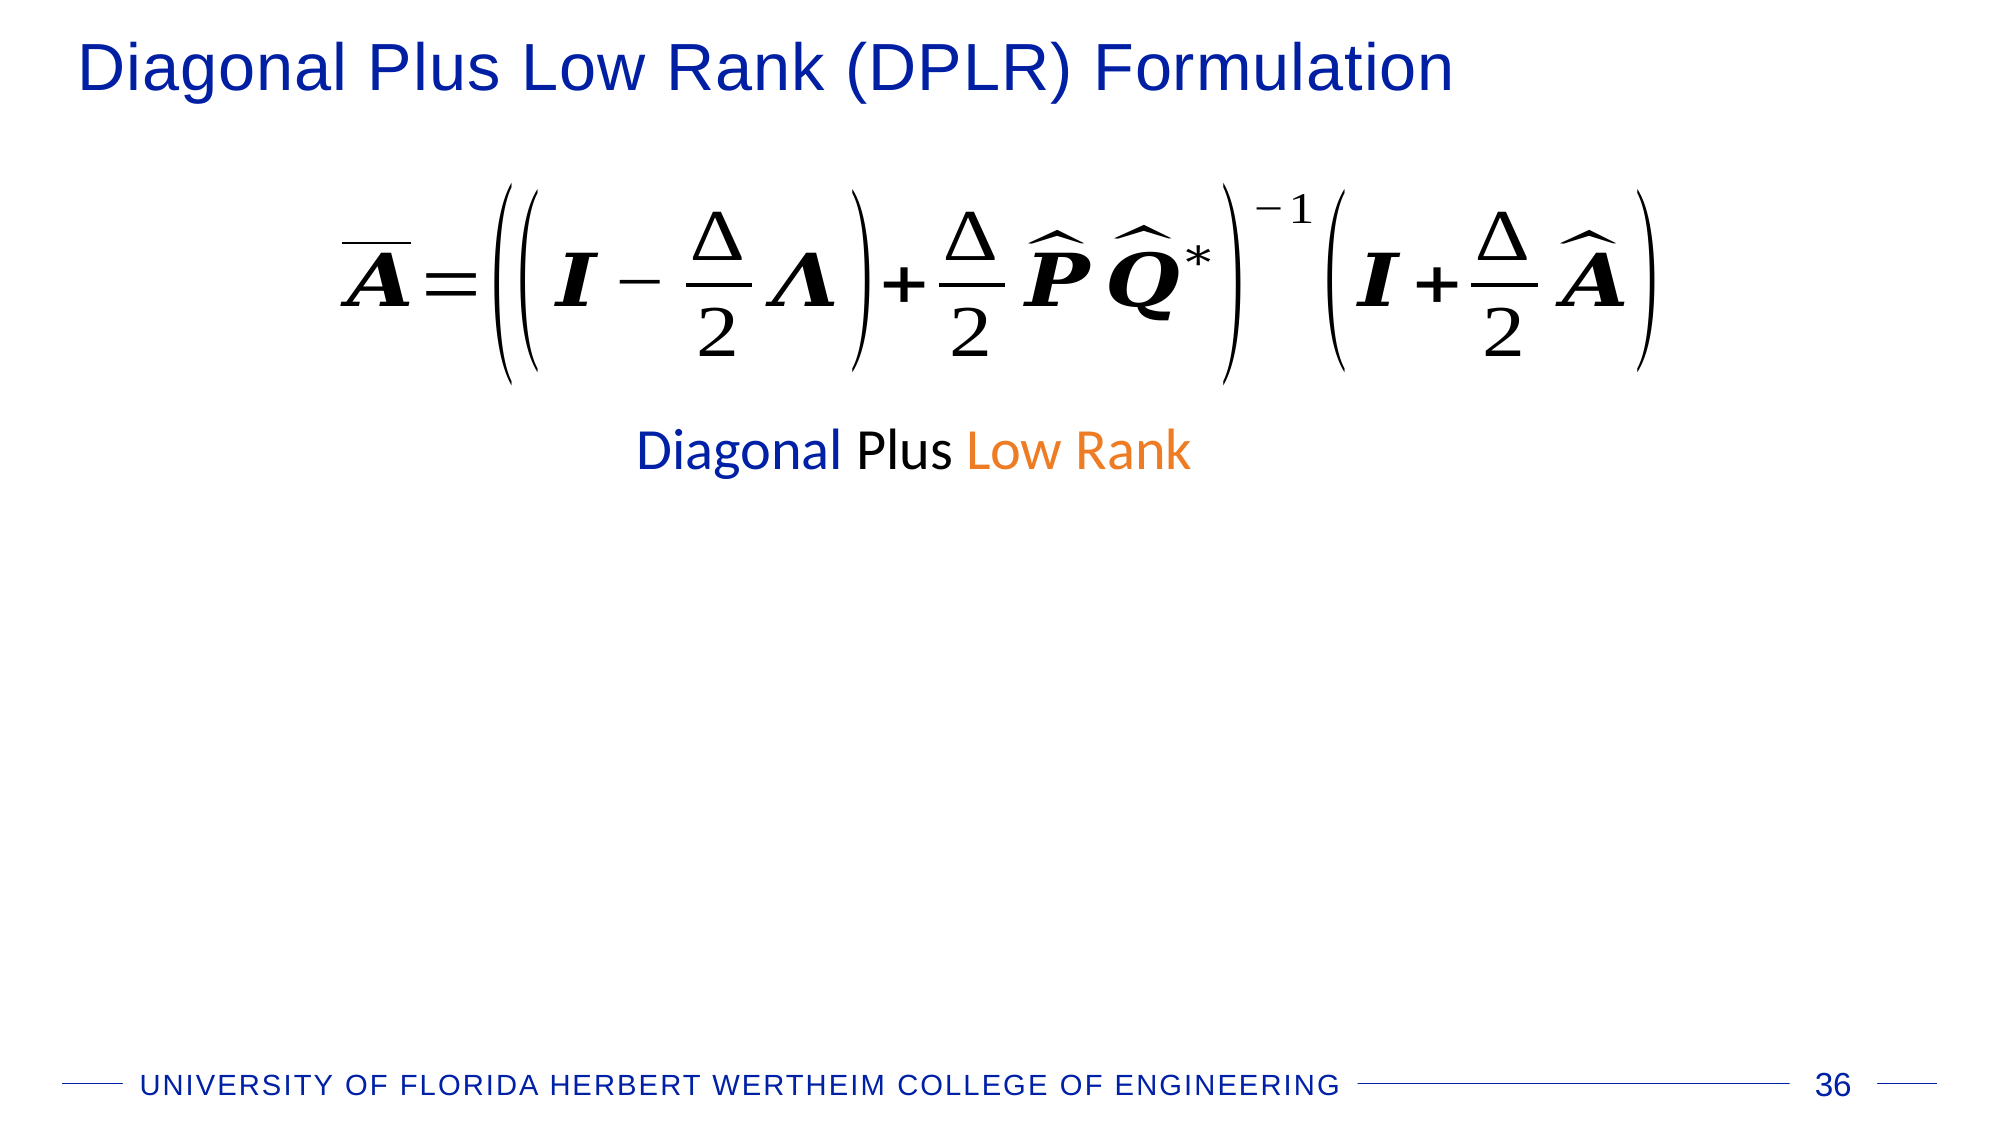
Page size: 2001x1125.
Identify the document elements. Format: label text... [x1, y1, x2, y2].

text_box Diagonal Plus Low Rank [621, 403, 1378, 489]
title Diagonal Plus Low Rank (DPLR) Formulation [62, 0, 1938, 139]
footer UNIVERSITY OF FLORIDA HERBERT WERTHEIM COLLEGE OF ENGINEERING [122, 1053, 1358, 1114]
